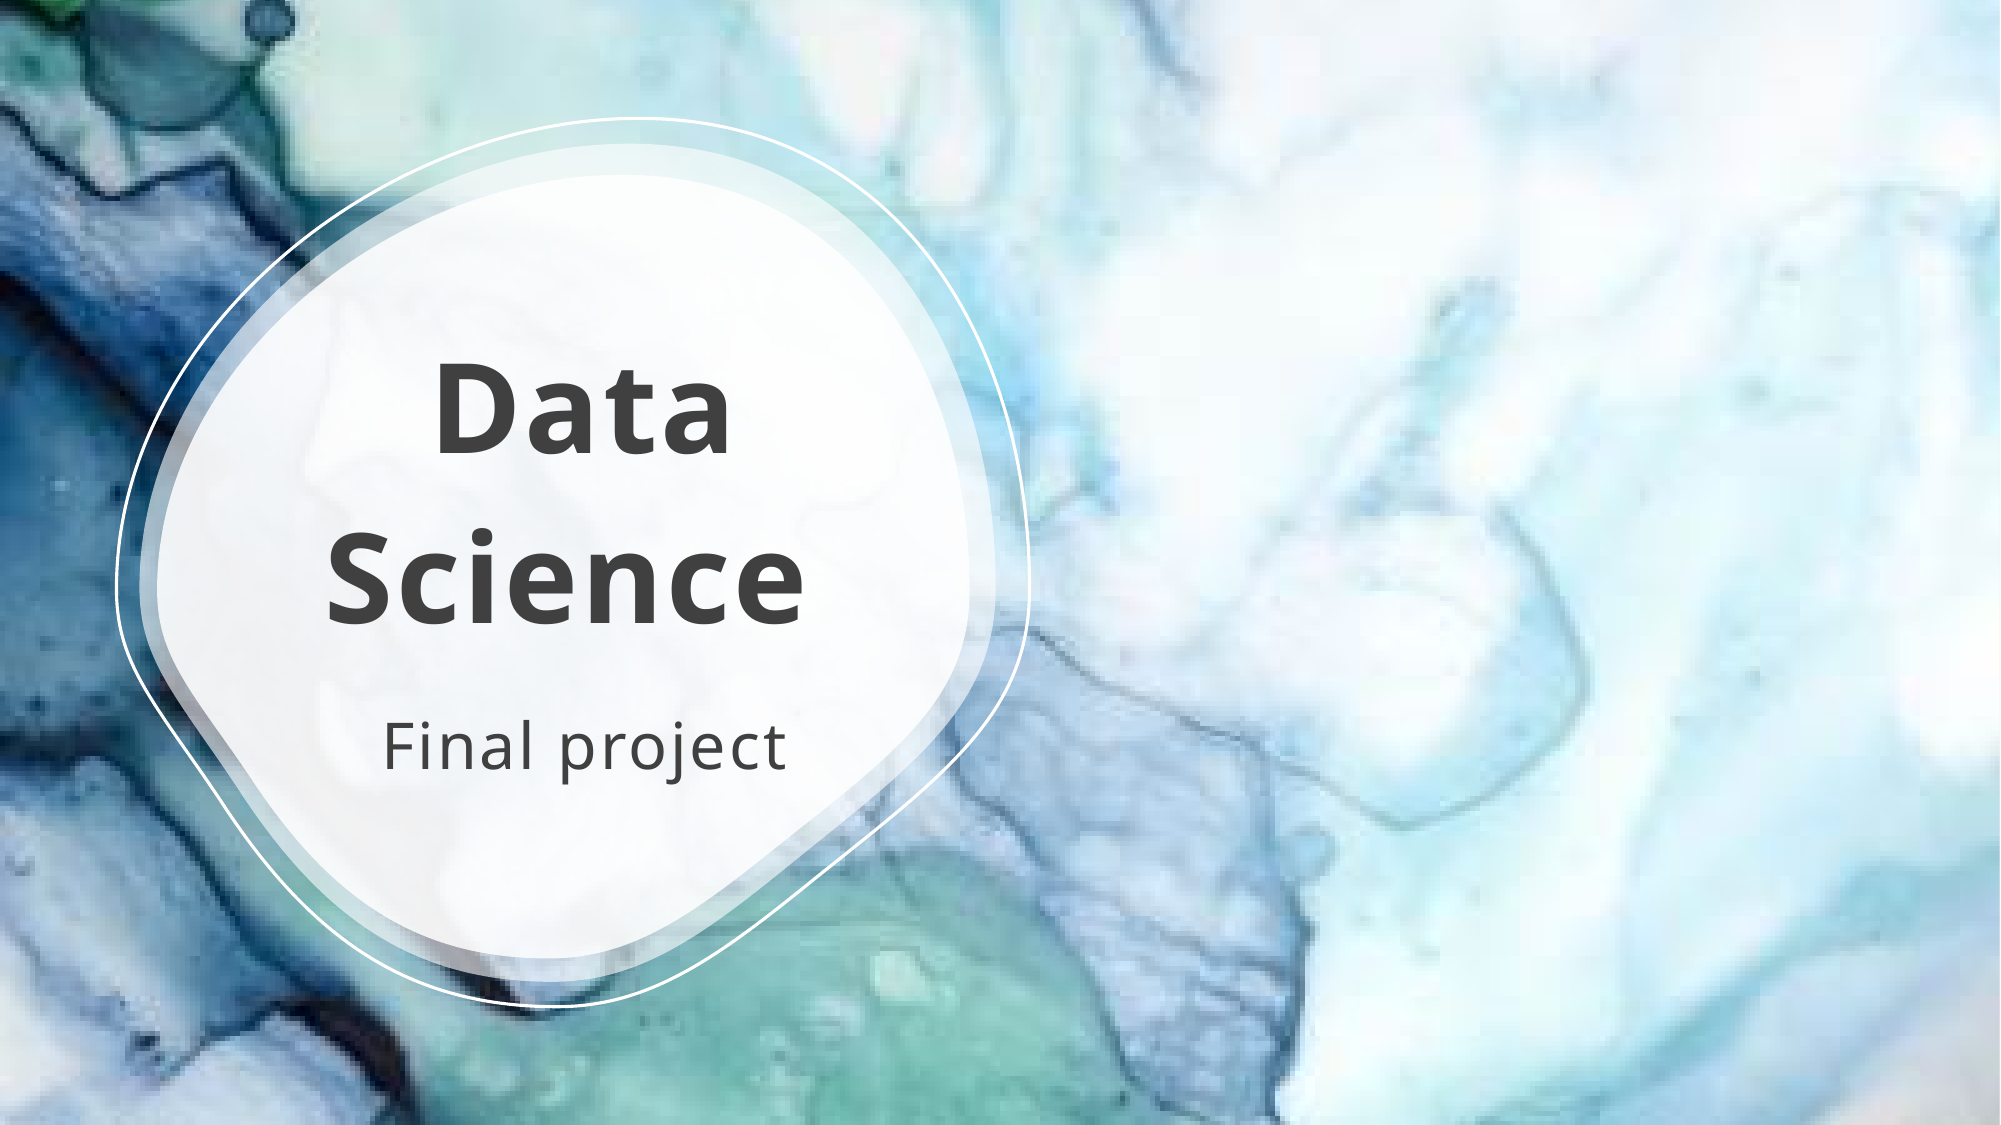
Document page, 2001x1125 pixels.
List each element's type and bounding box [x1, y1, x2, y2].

picture [0, 0, 2000, 1125]
text_box [116, 118, 1030, 1007]
